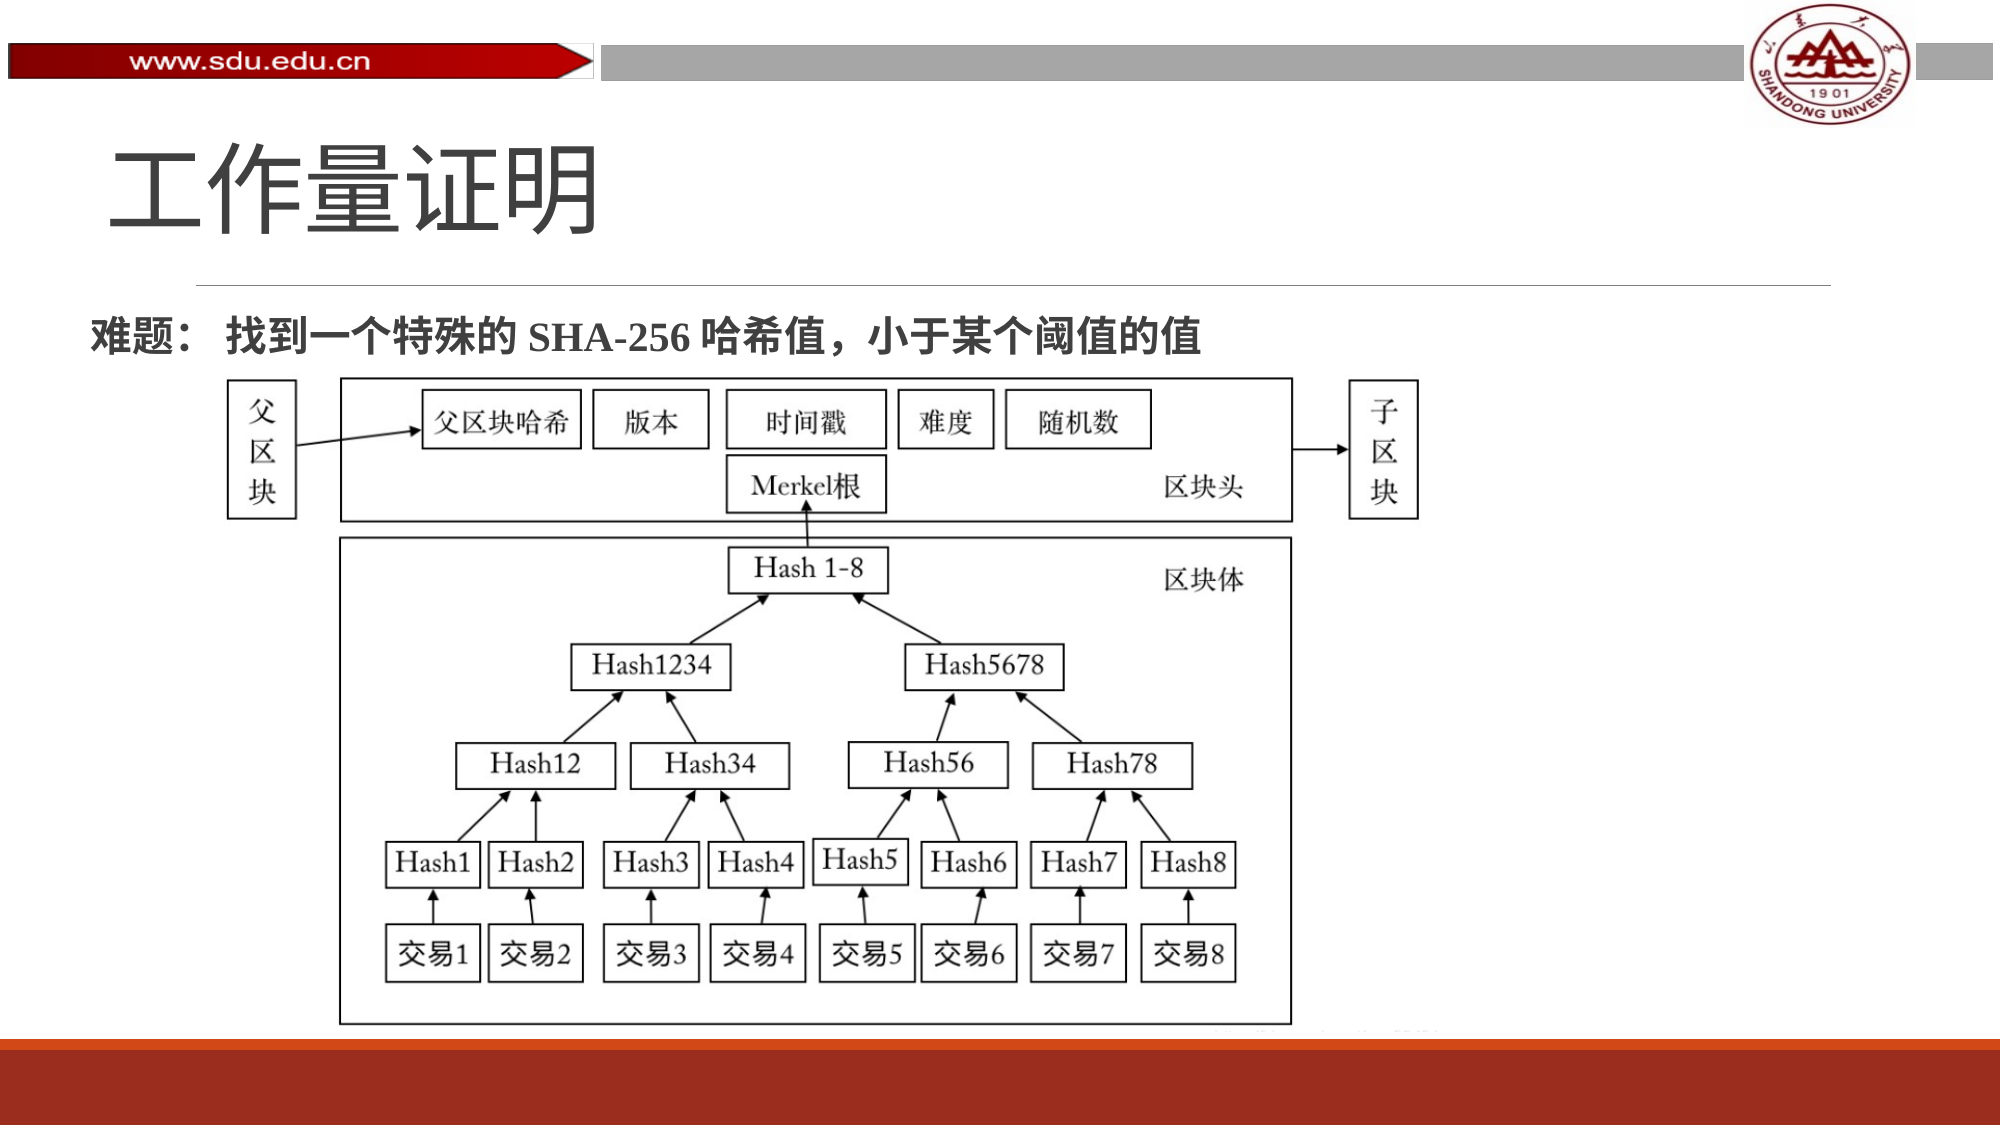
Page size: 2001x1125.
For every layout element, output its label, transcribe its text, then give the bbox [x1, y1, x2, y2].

list 难题： 找到一个特殊的SHA-256哈希值，小于某个阈值的值 [90, 302, 1945, 963]
title 工作量证明 [90, 102, 1945, 255]
picture [8, 0, 1993, 102]
picture [221, 372, 1439, 1032]
